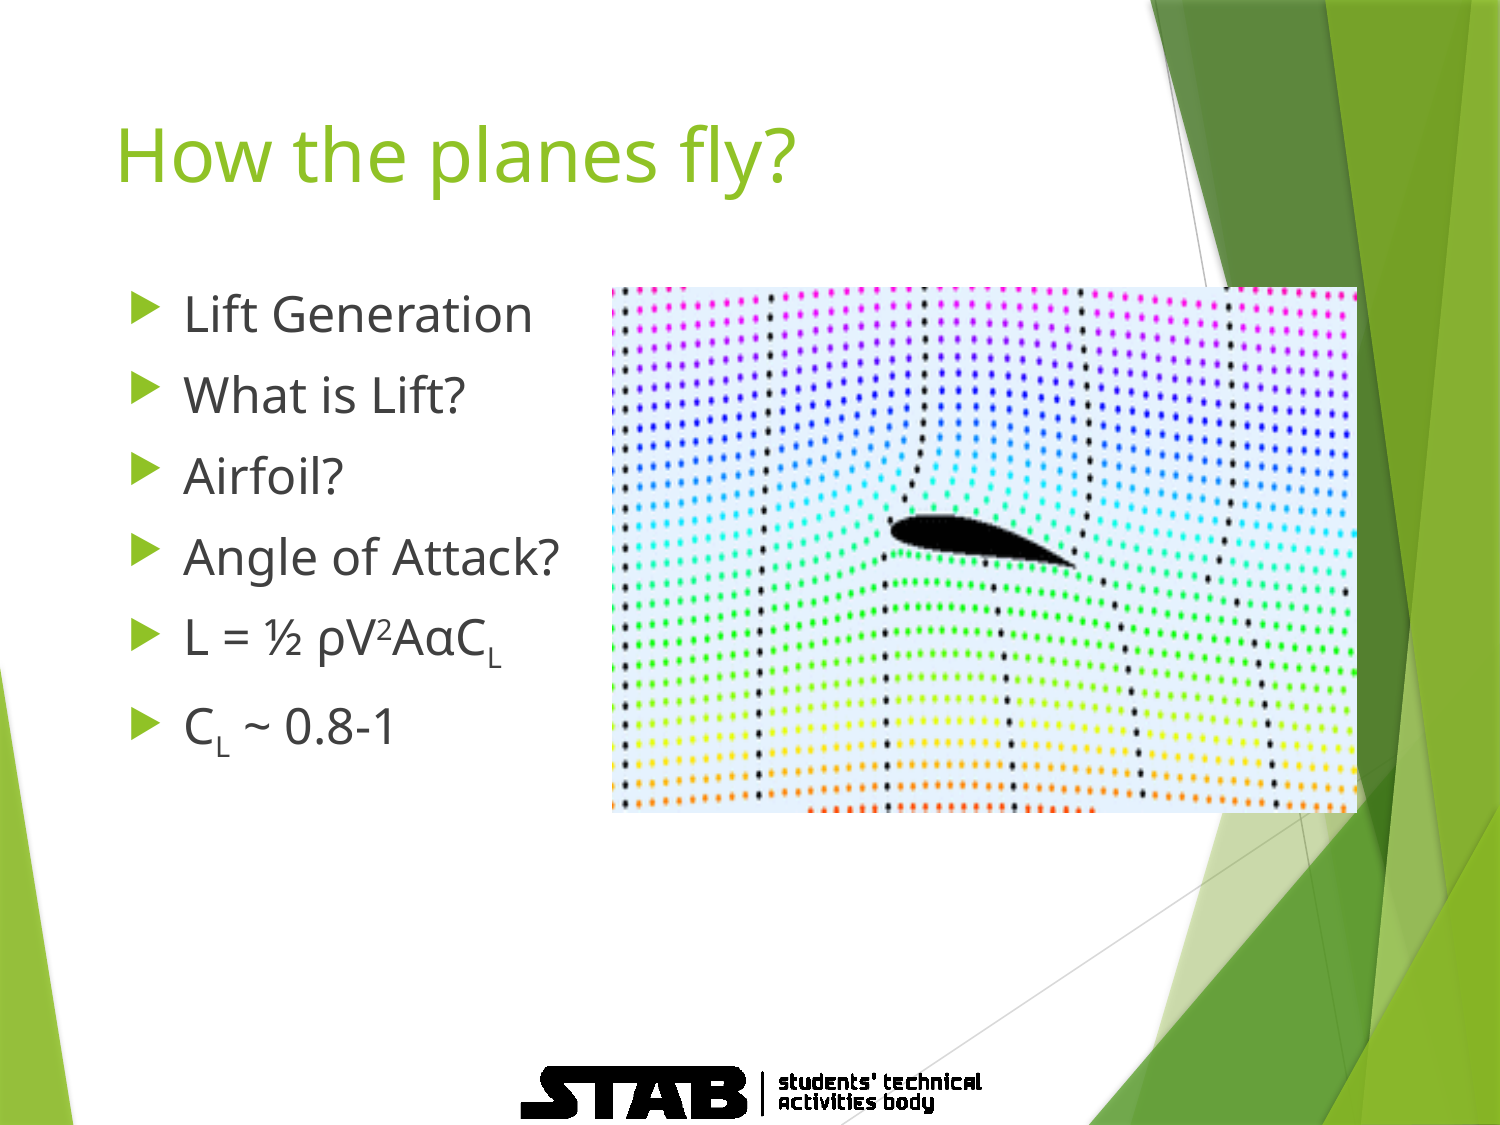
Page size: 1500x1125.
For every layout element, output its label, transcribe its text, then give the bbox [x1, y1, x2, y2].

picture [611, 286, 1357, 813]
picture [511, 1055, 1001, 1125]
title How the planes fly? [99, 99, 1142, 317]
list Lift Generation What is Lift? Airfoil? Angle of Attack? L = ½ ρV2AαCL CL ~ 0.8-1 [112, 275, 1463, 1025]
